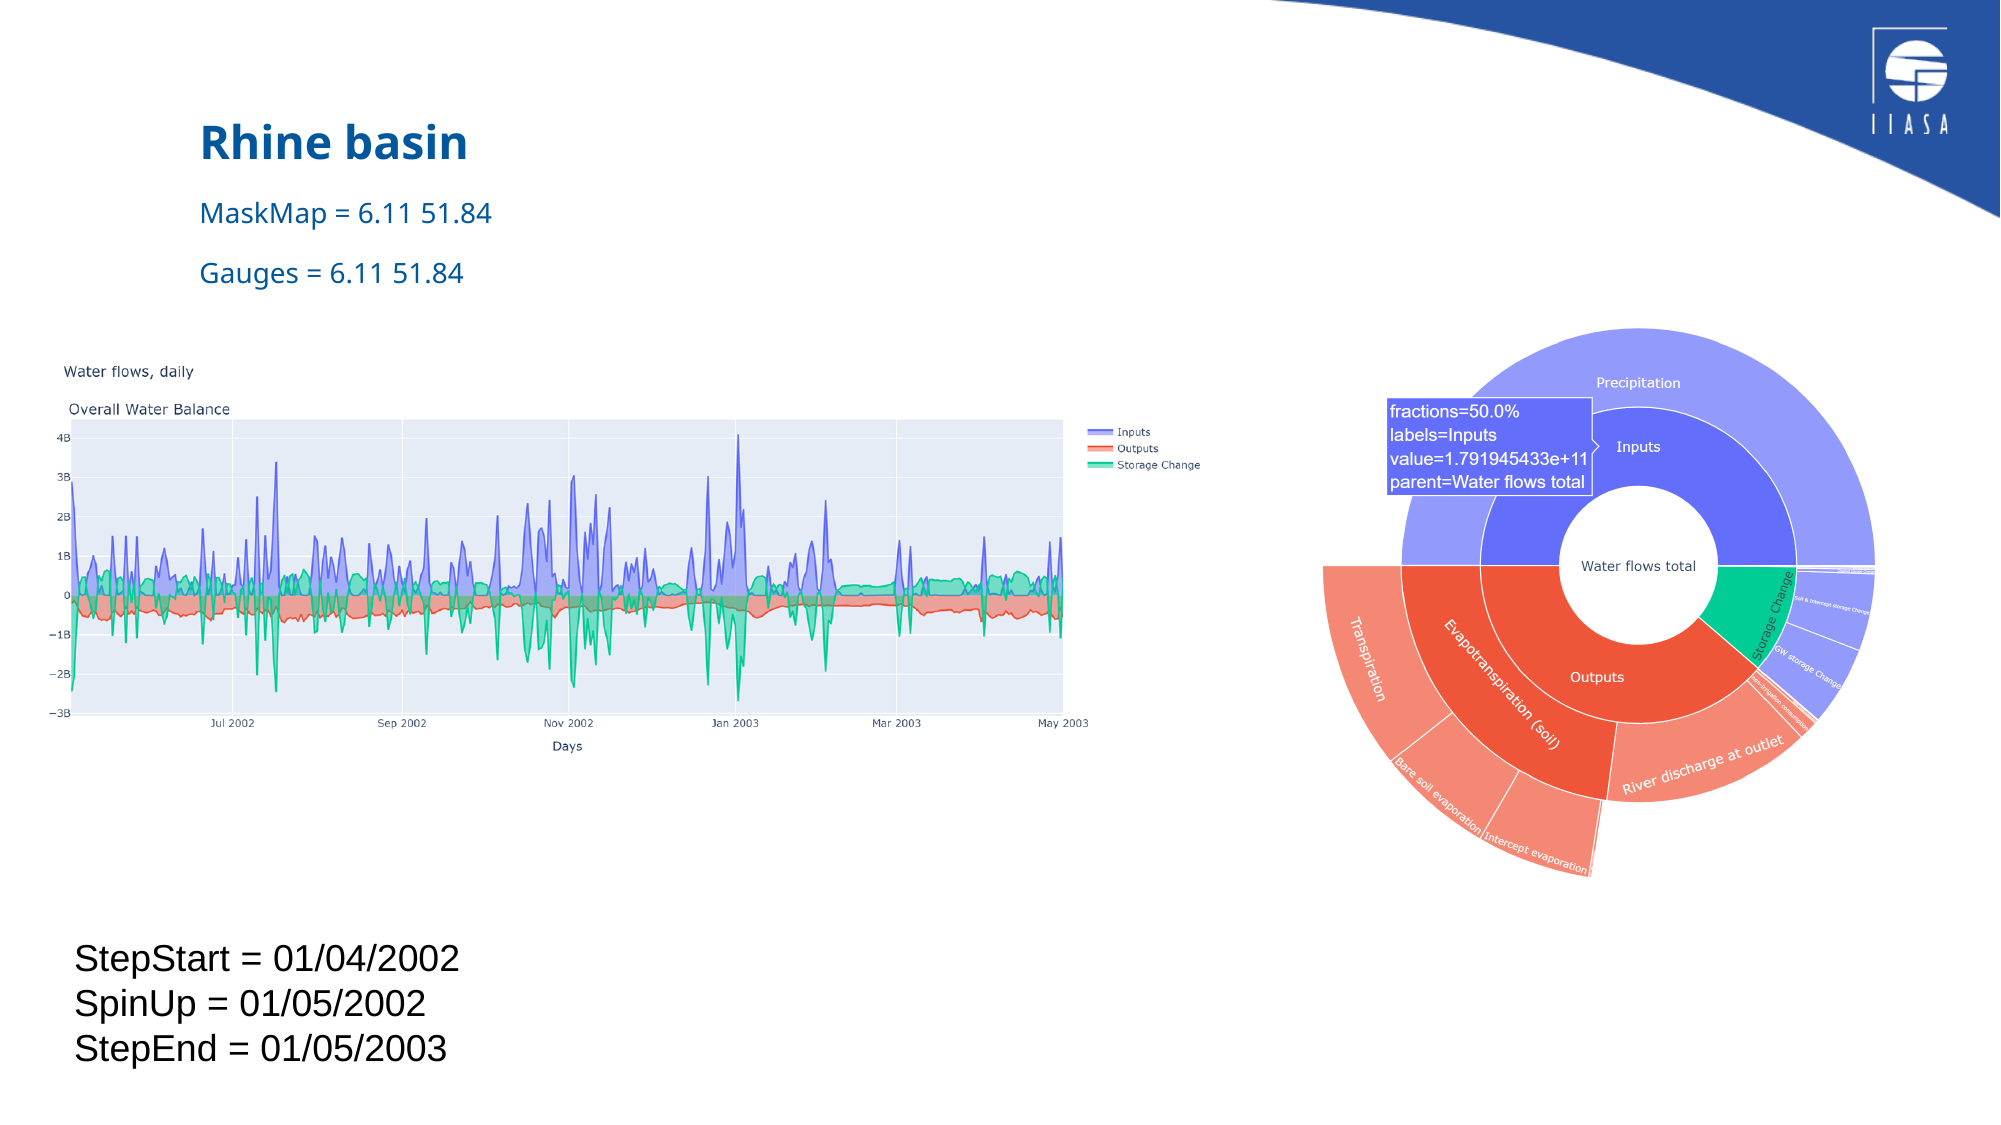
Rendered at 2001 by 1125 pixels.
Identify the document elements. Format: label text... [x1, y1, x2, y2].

text_box Rhine basin MaskMap = 6.11 51.84 Gauges = 6.11 51.84 [184, 111, 1716, 300]
text_box StepStart = 01/04/2002 SpinUp = 01/05/2002 StepEnd = 01/05/2003 [59, 926, 1060, 1077]
picture [1251, 0, 2000, 1125]
picture [30, 347, 1204, 778]
